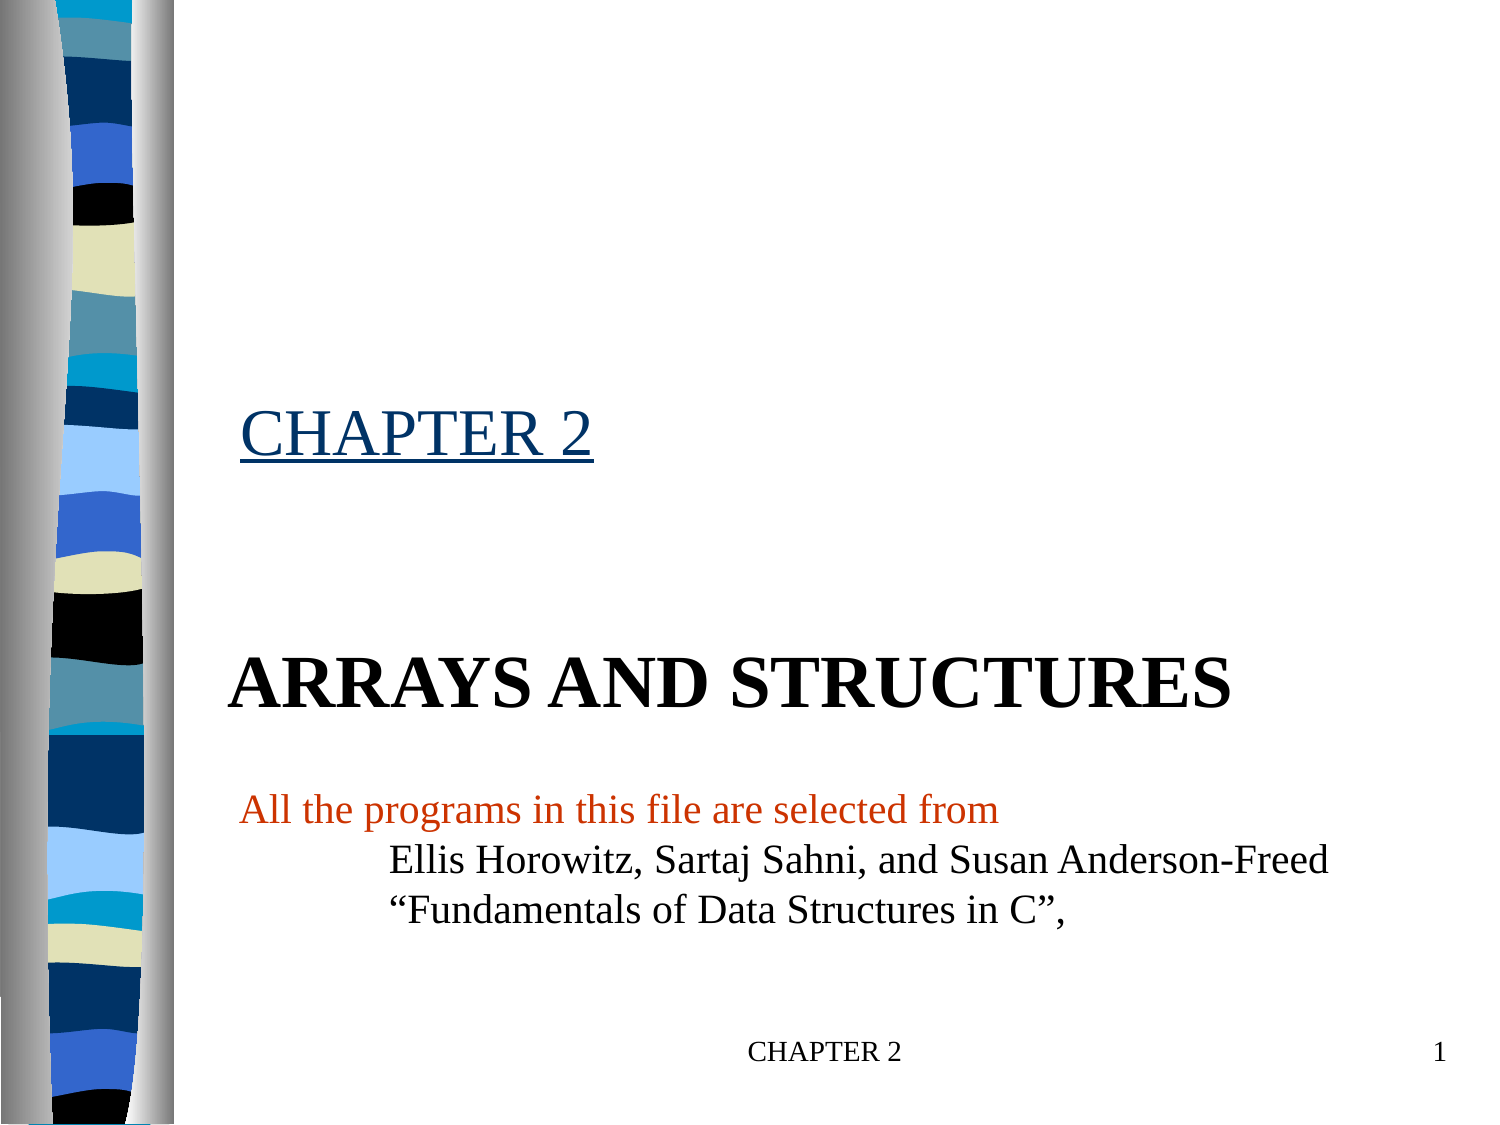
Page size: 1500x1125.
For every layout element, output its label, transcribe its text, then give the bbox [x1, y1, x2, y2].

slide_number 1 [1149, 1025, 1463, 1100]
text_box All the programs in this file are selected from Ellis Horowitz, Sartaj Sahni, and Susan Anderson-Freed “Fundamentals of Data Structures in C”, [223, 774, 1345, 990]
footer CHAPTER 2 [587, 1025, 1063, 1100]
title CHAPTER 2 [225, 324, 1500, 513]
subtitle ARRAYS AND STRUCTURES [212, 624, 1263, 913]
